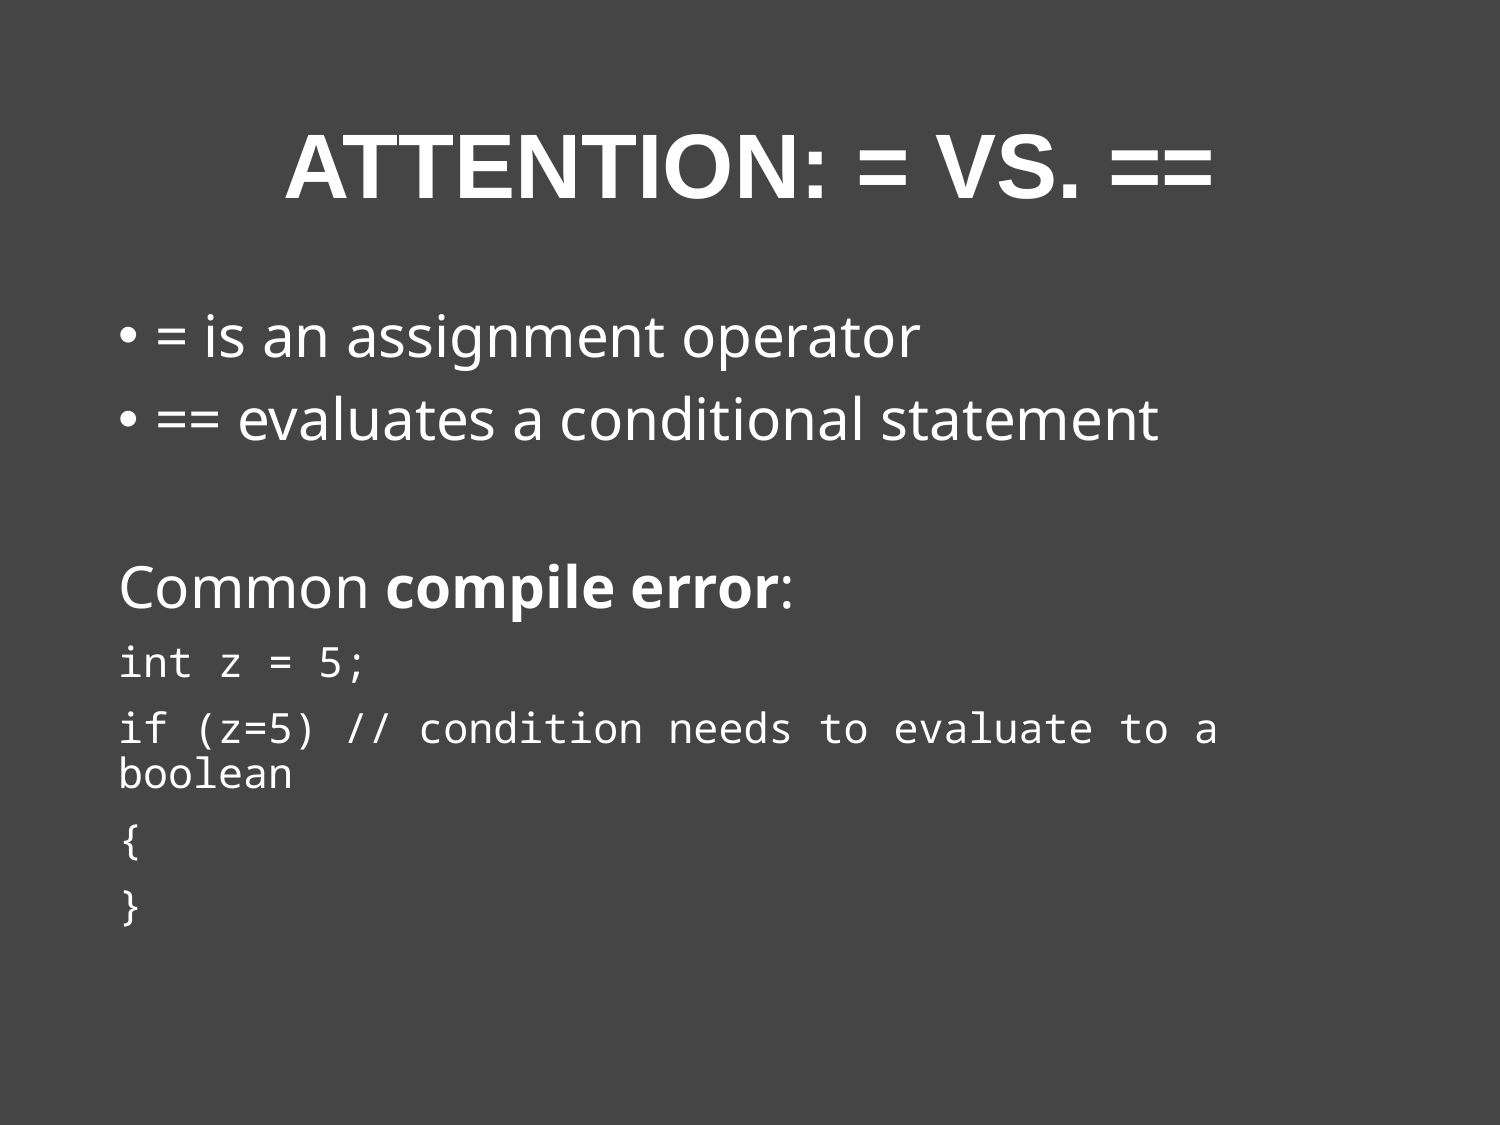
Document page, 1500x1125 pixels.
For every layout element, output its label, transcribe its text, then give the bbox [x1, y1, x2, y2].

title Attention: = vs. == [103, 59, 1397, 278]
list = is an assignment operator == evaluates a conditional statement Common compile error: int z = 5; if (z=5) // condition needs to evaluate to a boolean { } [103, 299, 1397, 1014]
